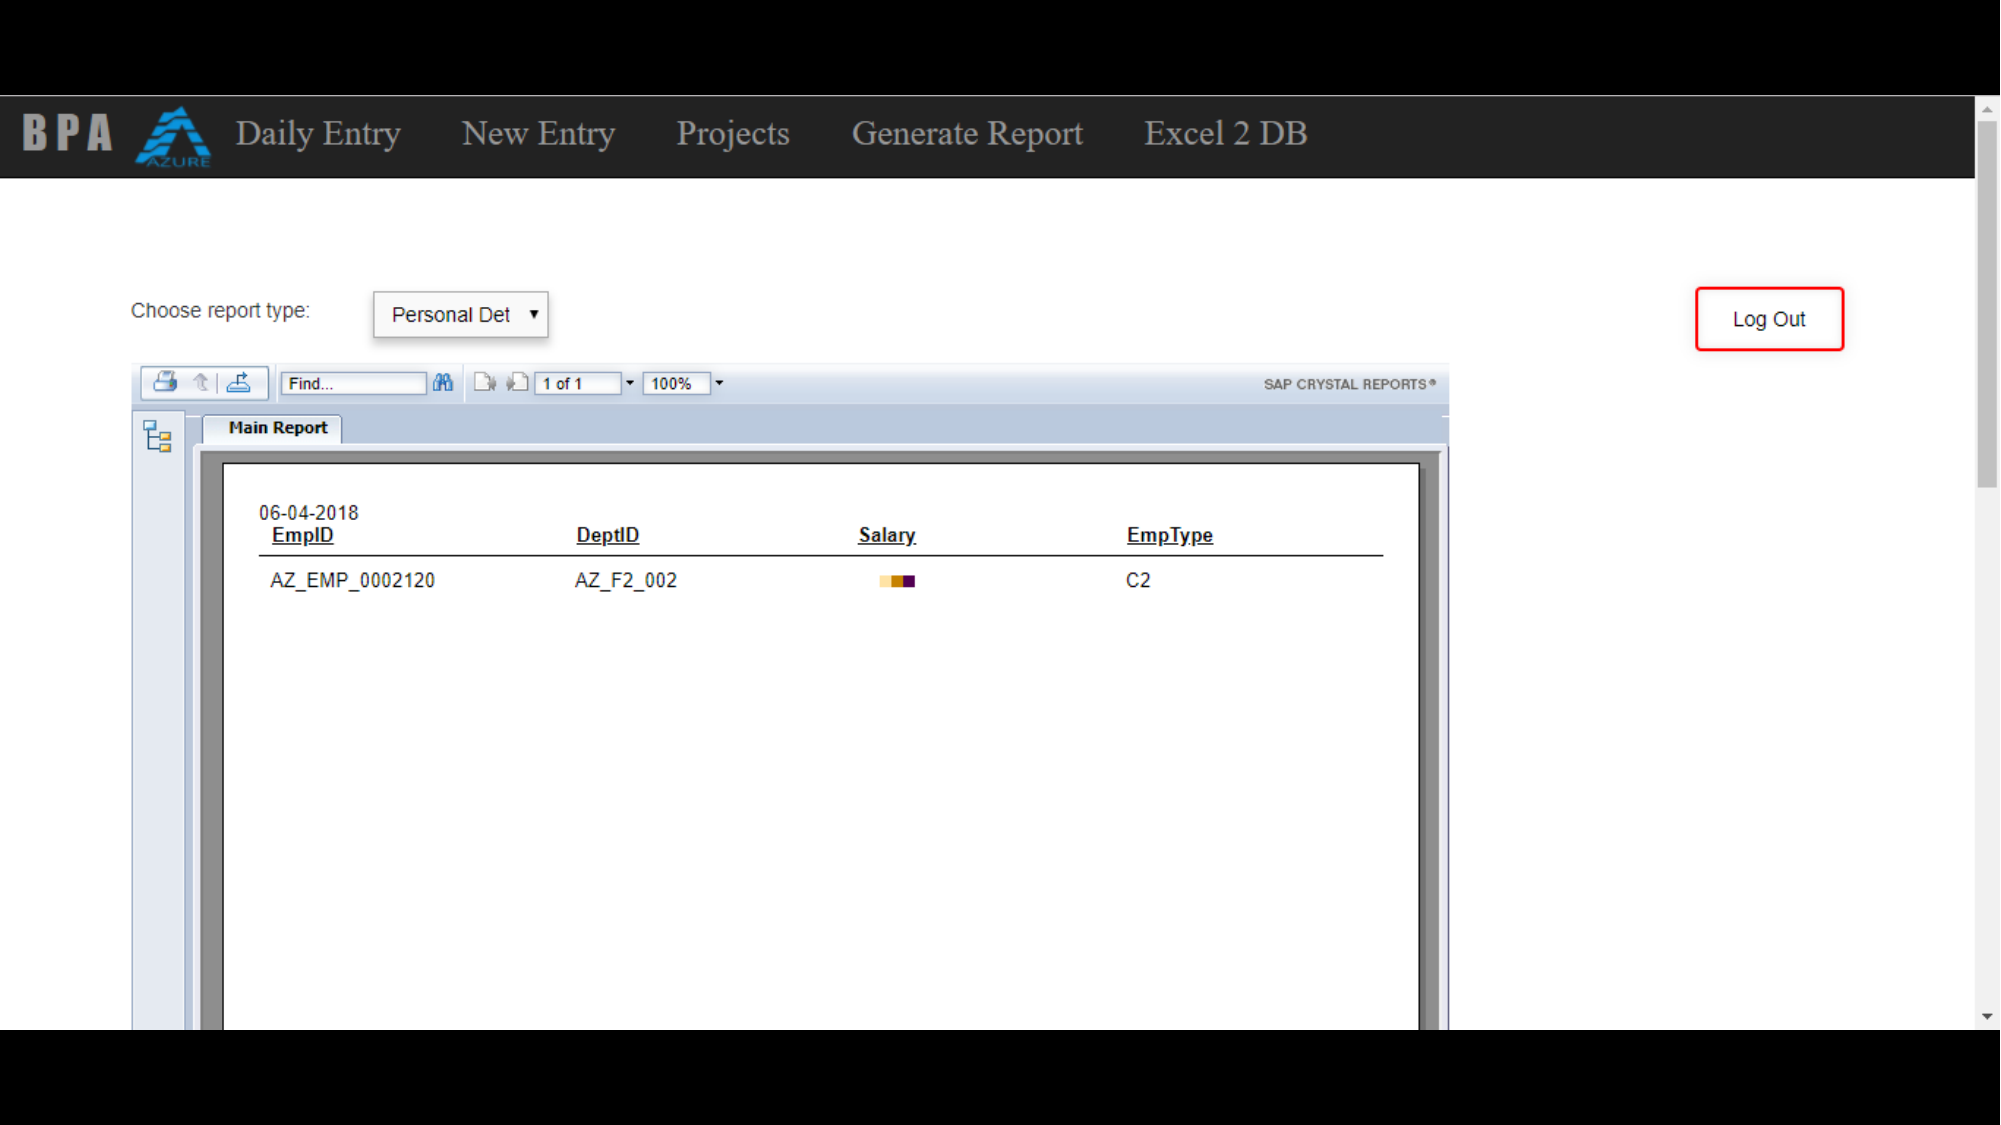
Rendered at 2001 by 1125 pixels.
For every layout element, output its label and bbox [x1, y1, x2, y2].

picture [0, 95, 2000, 1030]
